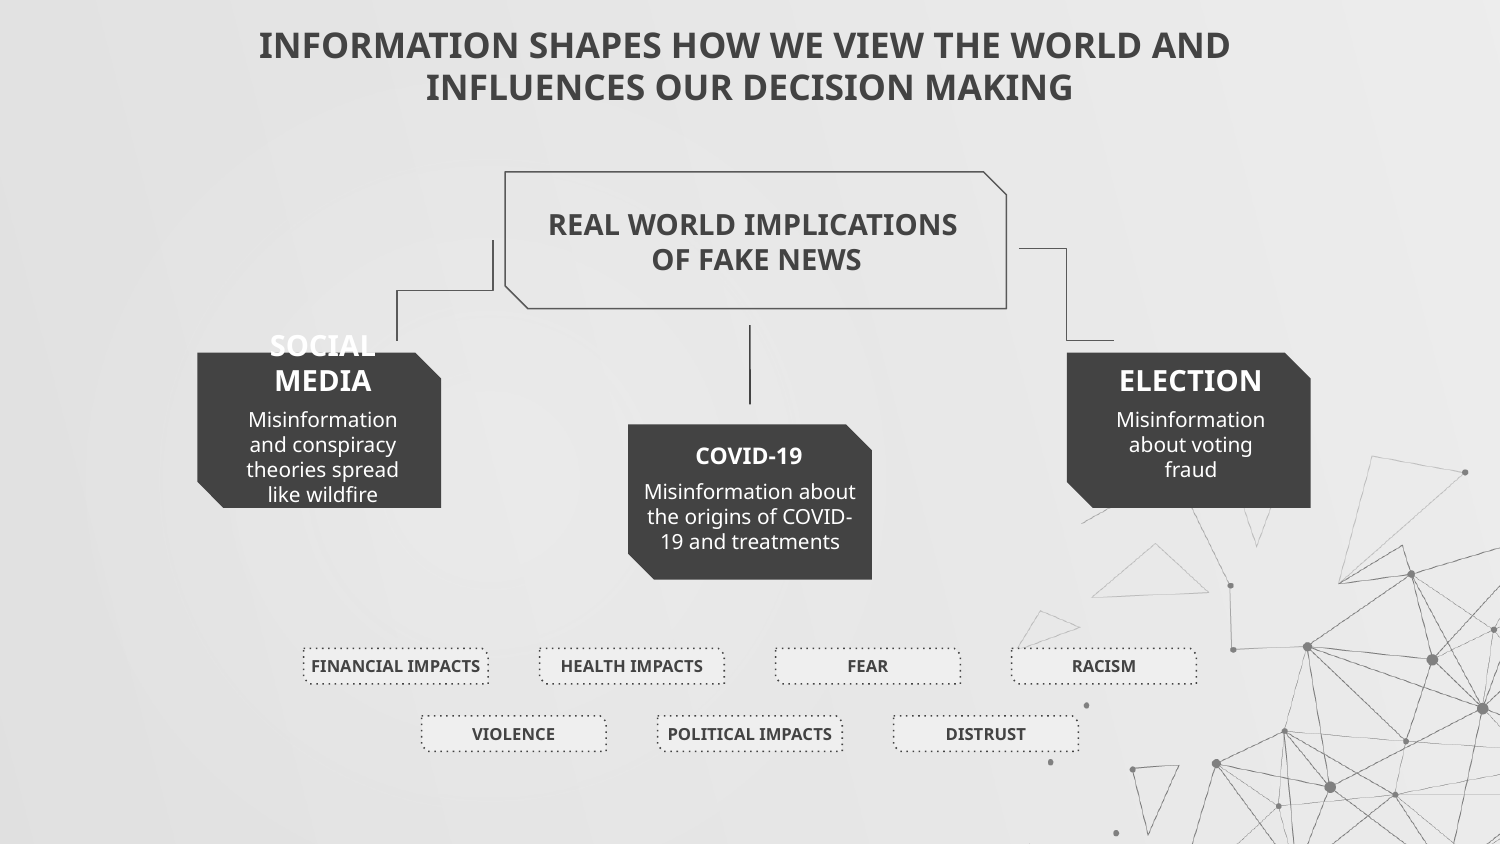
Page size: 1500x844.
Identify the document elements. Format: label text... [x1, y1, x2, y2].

text_box [992, 180, 1007, 309]
text_box POLITICAL IMPACTS [657, 715, 843, 752]
text_box HEALTH IMPACTS [539, 648, 725, 684]
text_box VIOLENCE [421, 715, 607, 752]
text_box [640, 566, 872, 580]
text_box Misinformation and conspiracy theories spread like wildfire [217, 392, 429, 494]
text_box FINANCIAL IMPACTS [303, 648, 489, 684]
text_box Misinformation about the origins of COVID-19 and treatments [628, 463, 872, 566]
text_box [505, 171, 985, 302]
text_box Misinformation about voting fraud [1085, 392, 1297, 494]
text_box ELECTION [1073, 348, 1309, 413]
text_box [197, 352, 442, 508]
text_box DISTRUST [893, 715, 1079, 752]
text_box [394, 242, 496, 339]
text_box COVID-19 [627, 419, 871, 485]
text_box SOCIAL MEDIA [205, 348, 441, 413]
title INFORMATION SHAPES HOW WE VIEW THE WORLD AND INFLUENCES OUR DECISION MAKING [129, 7, 1370, 163]
text_box REAL WORLD IMPLICATIONS OF FAKE NEWS [521, 173, 992, 309]
text_box FEAR [775, 648, 961, 684]
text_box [1018, 248, 1114, 341]
text_box RACISM [1011, 648, 1197, 684]
picture [0, 0, 1500, 844]
text_box [1066, 352, 1311, 508]
